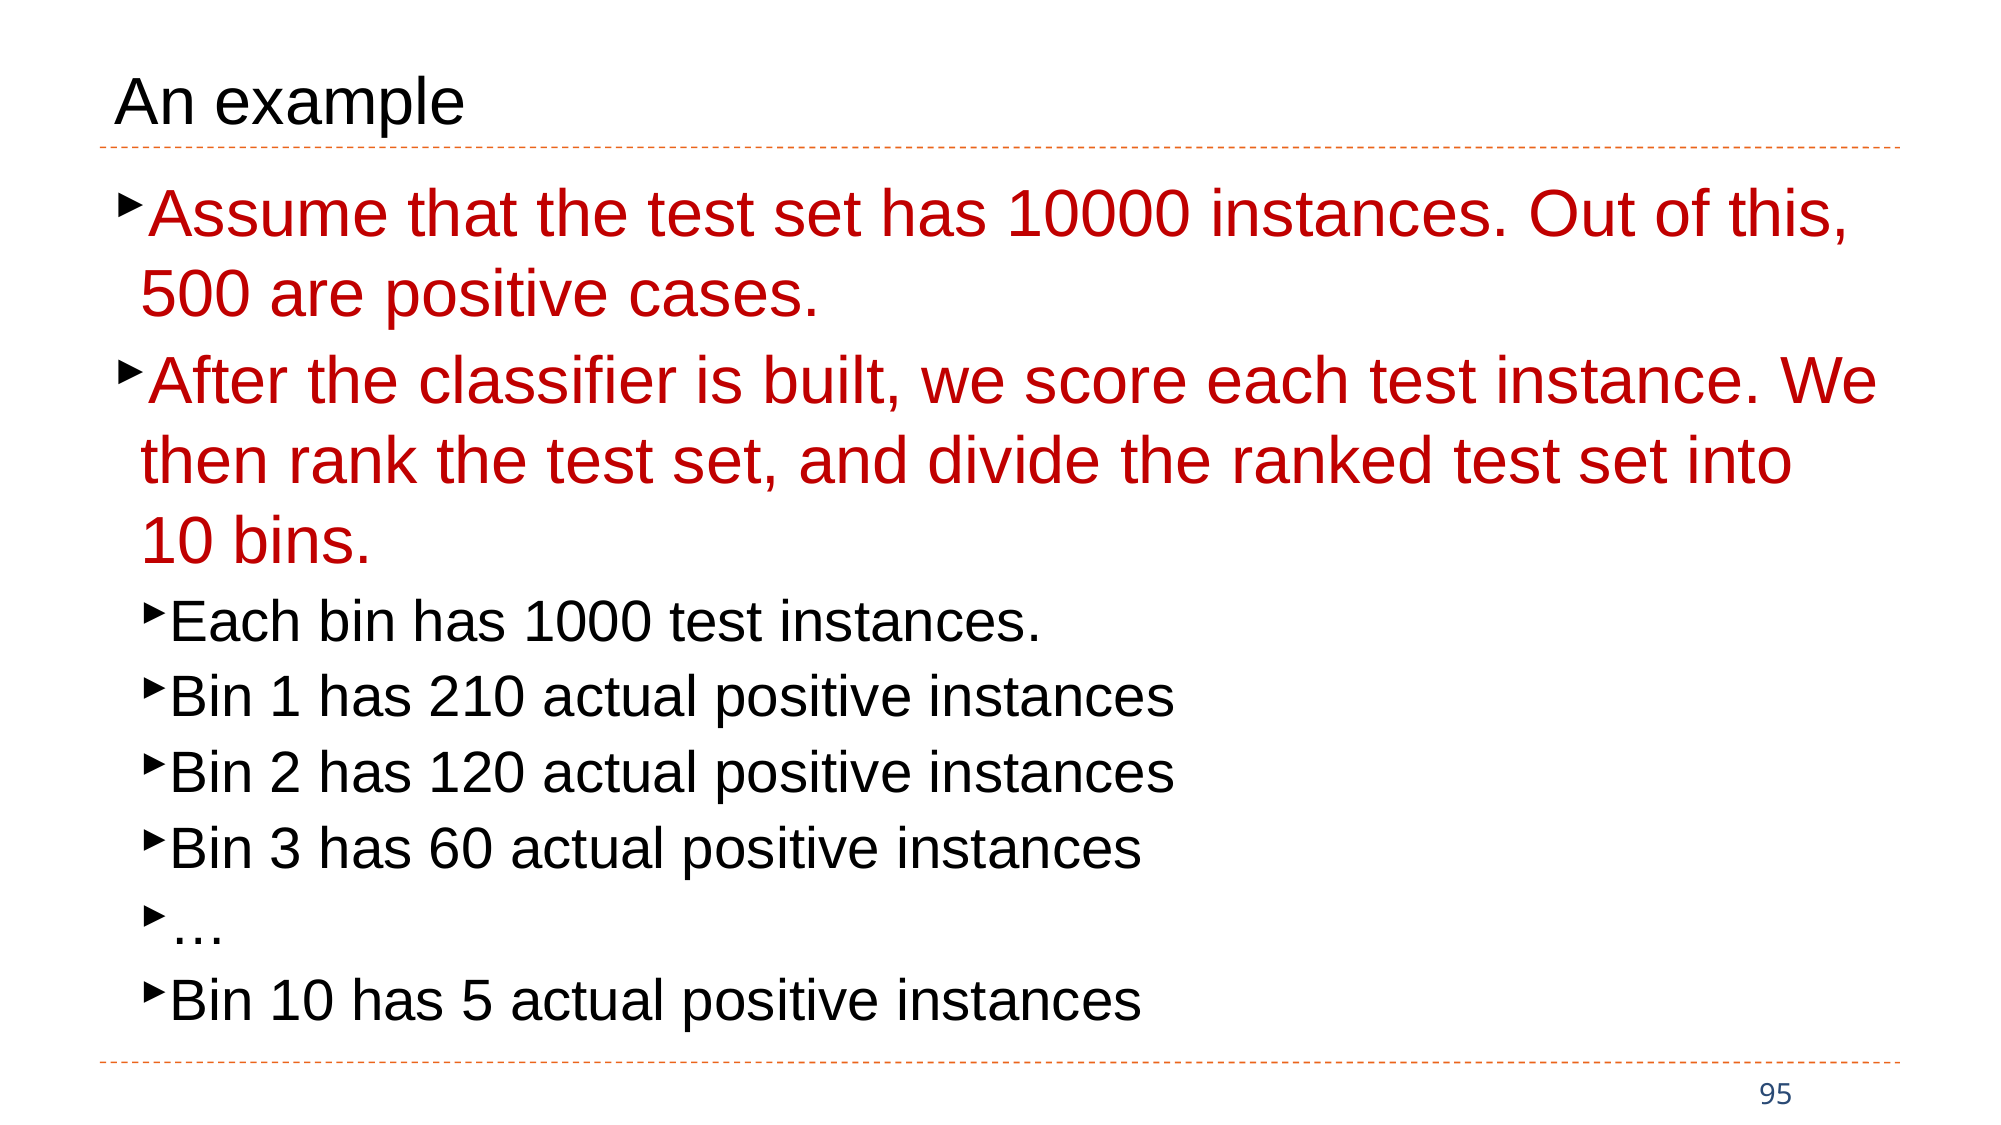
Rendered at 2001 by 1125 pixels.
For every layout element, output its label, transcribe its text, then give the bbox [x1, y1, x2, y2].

list Assume that the test set has 10000 instances. Out of this, 500 are positive cases. After the classifier is built, we score each test instance. We then rank the test set, and divide the ranked test set into 10 bins. Each bin has 1000 test instances. Bin 1 has 210 actual positive instances Bin 2 has 120 actual positive instances Bin 3 has 60 actual positive instances … Bin 10 has 5 actual positive instances [99, 162, 1900, 1050]
title An example [99, 24, 1900, 146]
